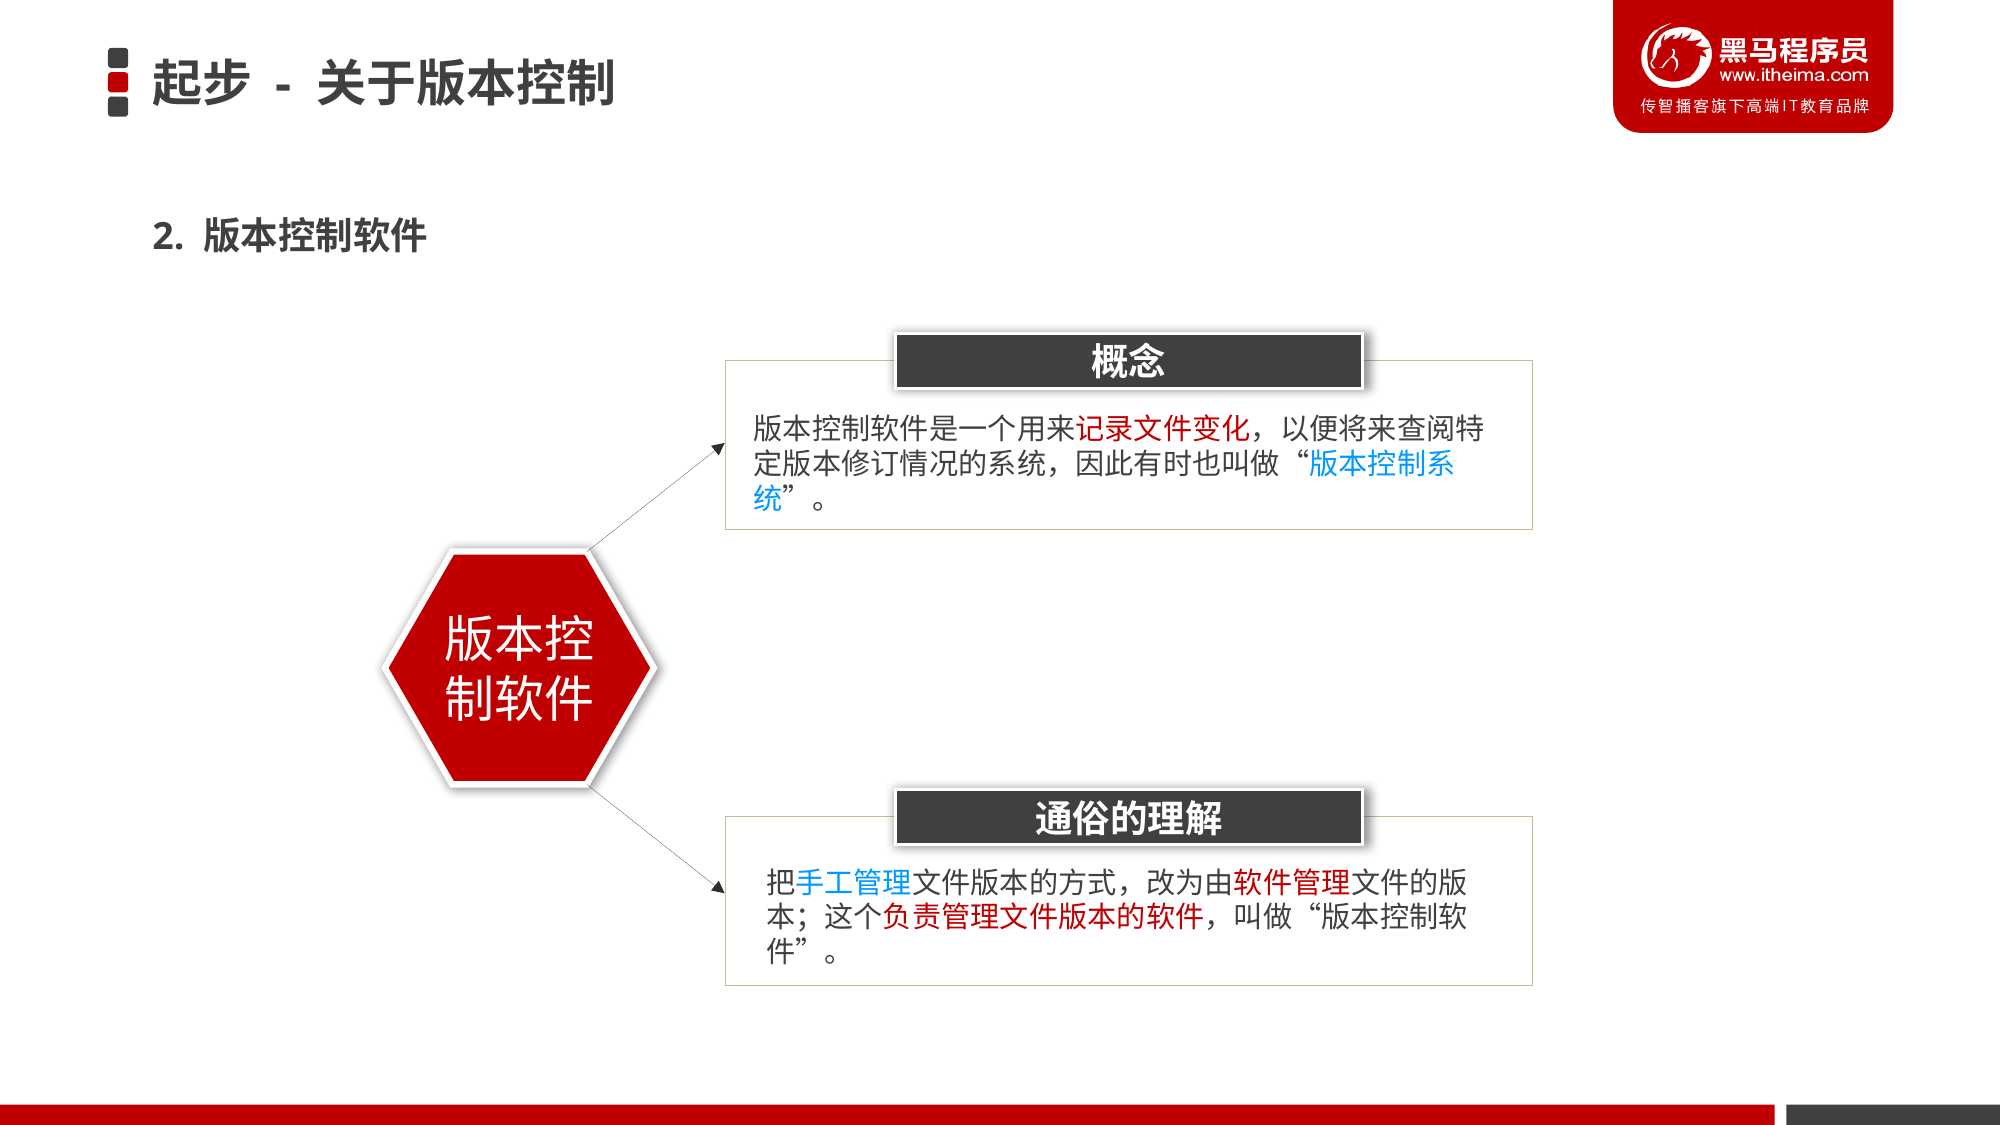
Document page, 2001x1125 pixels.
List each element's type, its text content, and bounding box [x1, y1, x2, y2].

list 2. 版本控制软件 [137, 192, 1753, 277]
picture [1616, 11, 1894, 125]
title 起步 - 关于版本控制 [137, 38, 1577, 124]
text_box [384, 330, 1533, 986]
